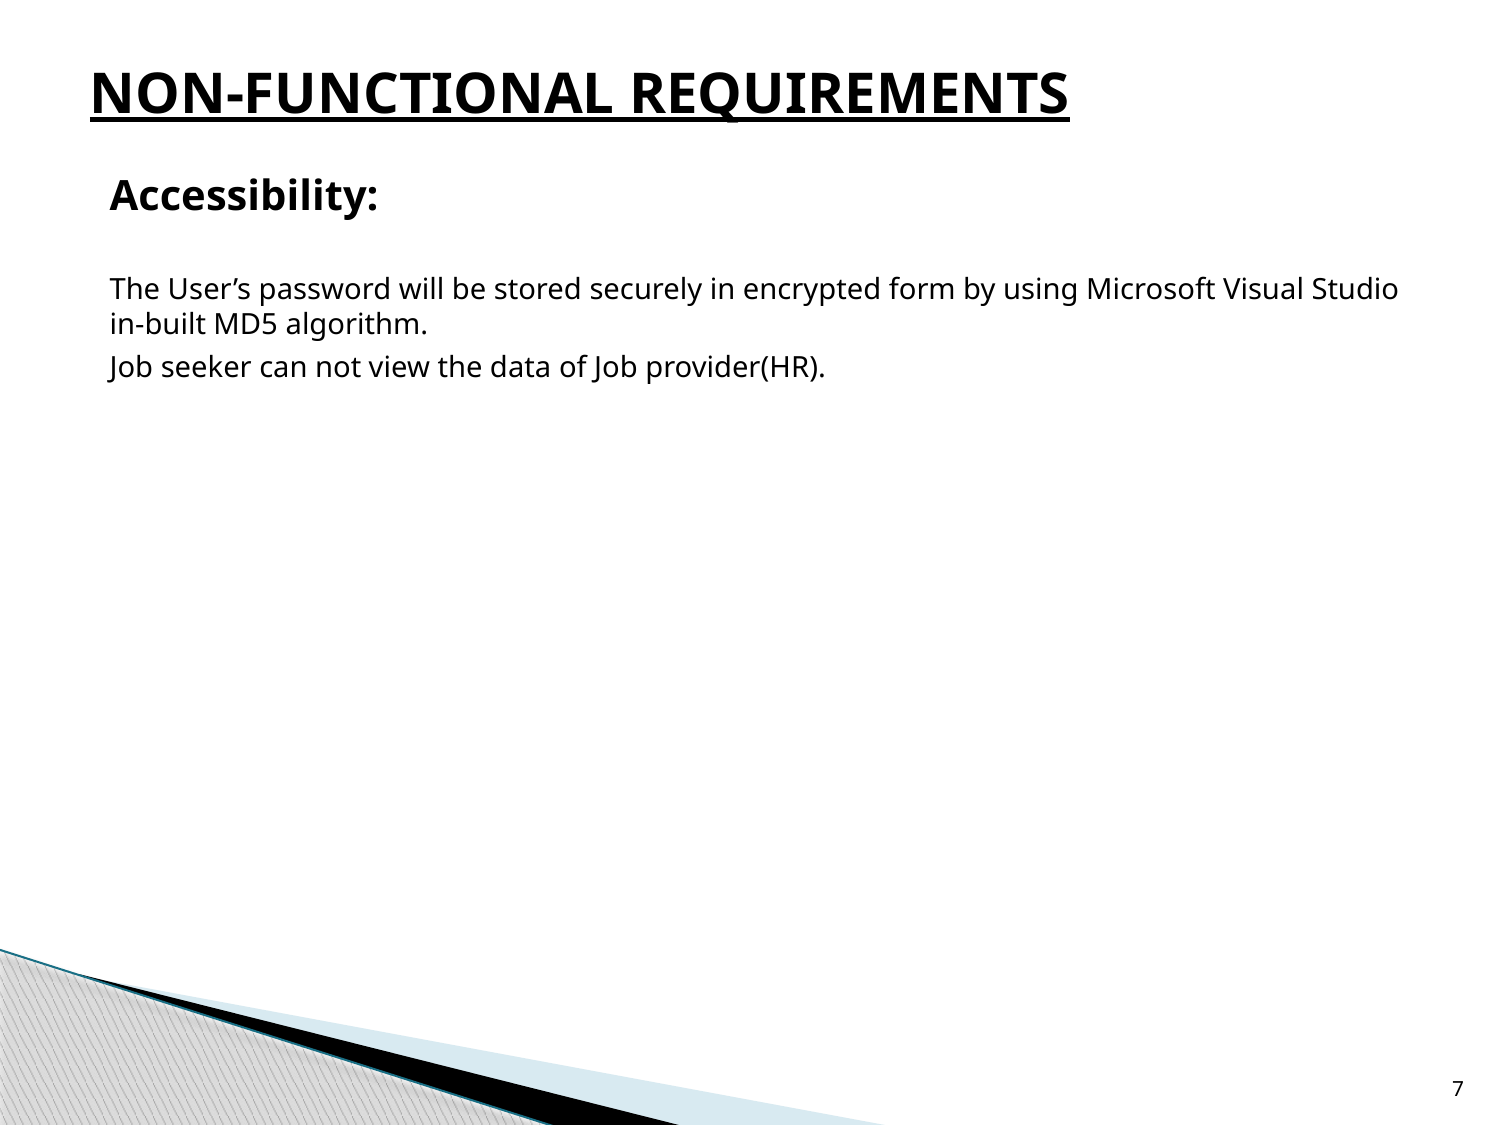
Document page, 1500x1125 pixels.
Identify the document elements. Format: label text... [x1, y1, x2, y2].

slide_number 7 [1418, 1051, 1479, 1112]
title NON-FUNCTIONAL REQUIREMENTS [75, 45, 1425, 161]
list Accessibility: The User’s password will be stored securely in encrypted form by using Microsoft Visual Studio in-built MD5 algorithm. Job seeker can not view the data of Job provider(HR). [76, 160, 1427, 575]
